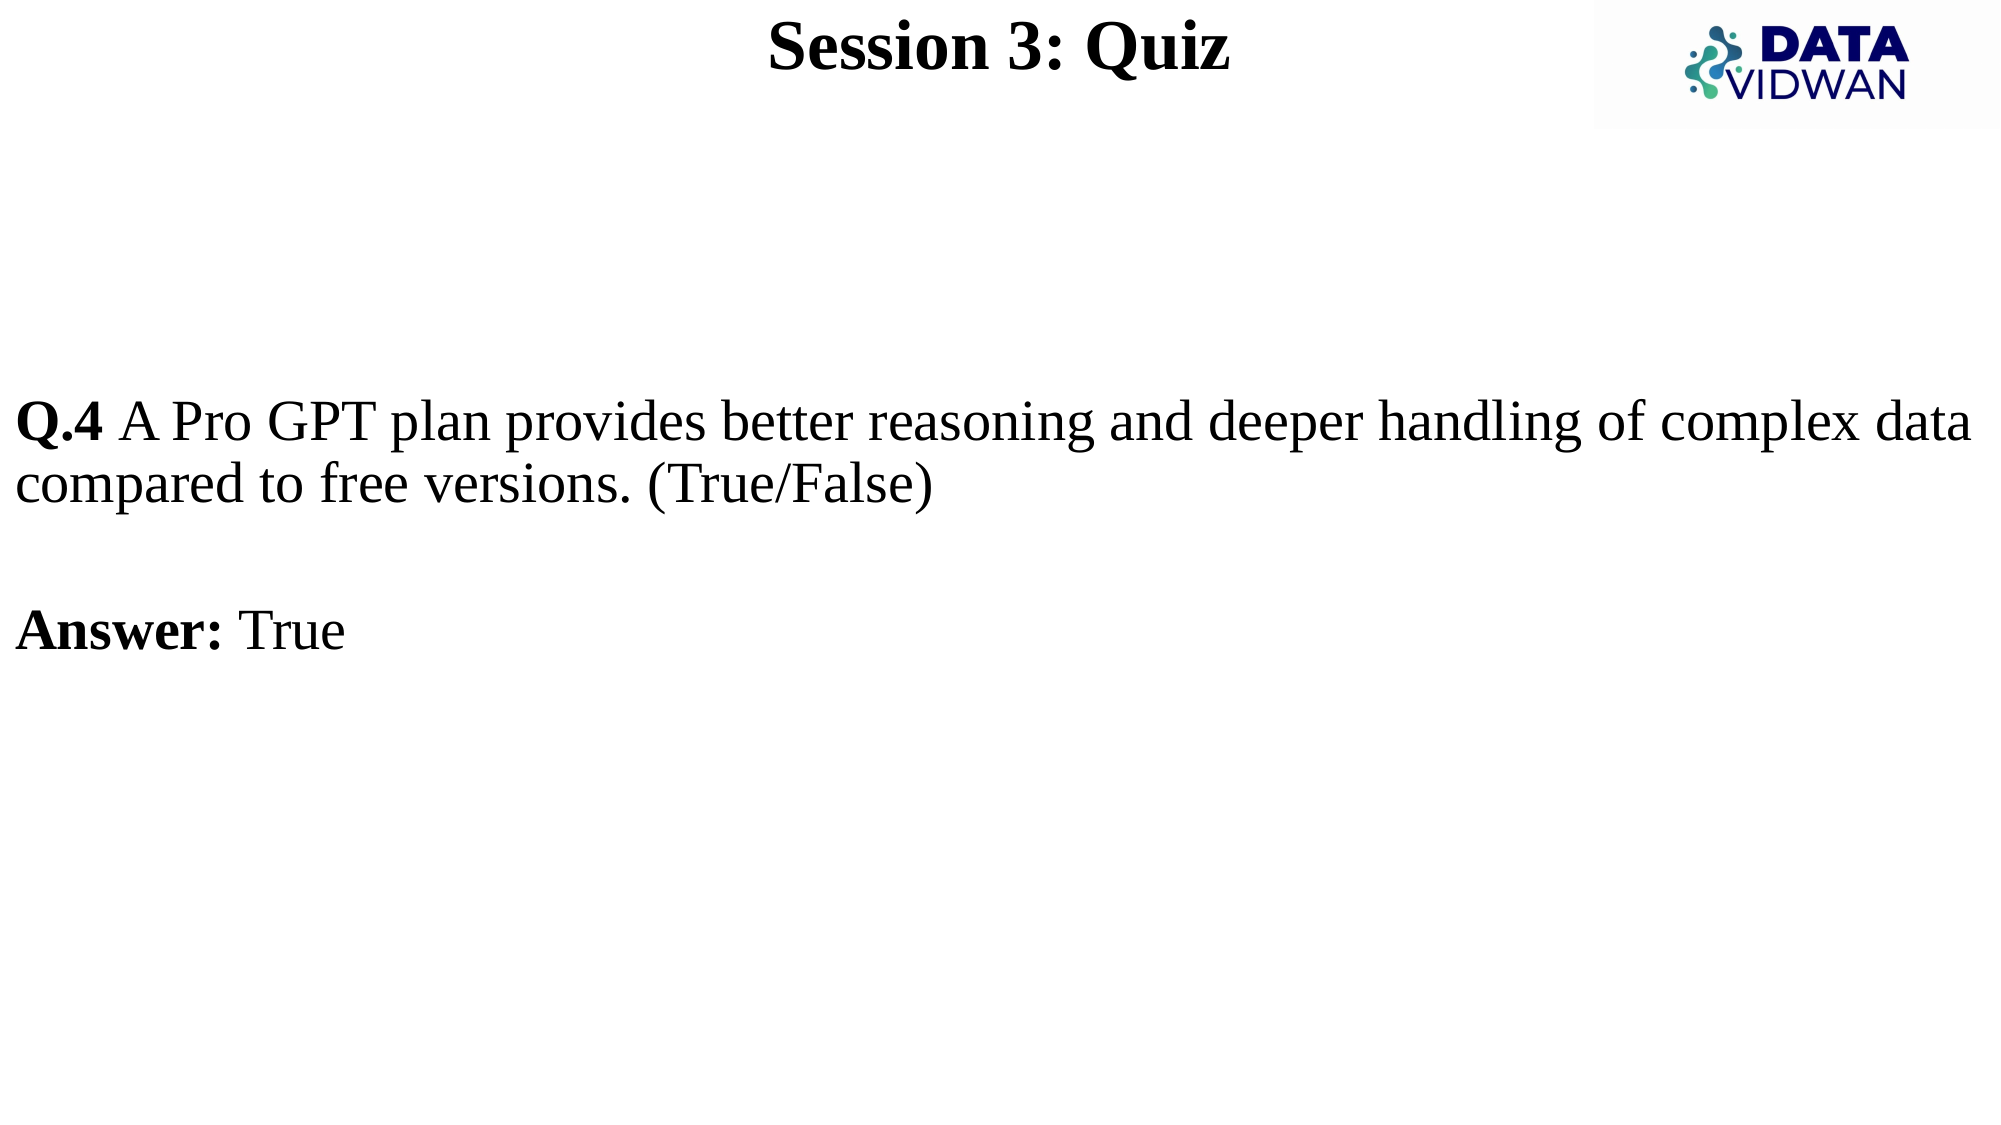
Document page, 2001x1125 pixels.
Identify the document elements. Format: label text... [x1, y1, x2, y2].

picture [1594, 0, 2000, 123]
title Session 3: Quiz [137, 0, 1863, 93]
list Q.4 A Pro GPT plan provides better reasoning and deeper handling of complex data compared to free versions. (True/False) Answer: True [0, 123, 2000, 1125]
